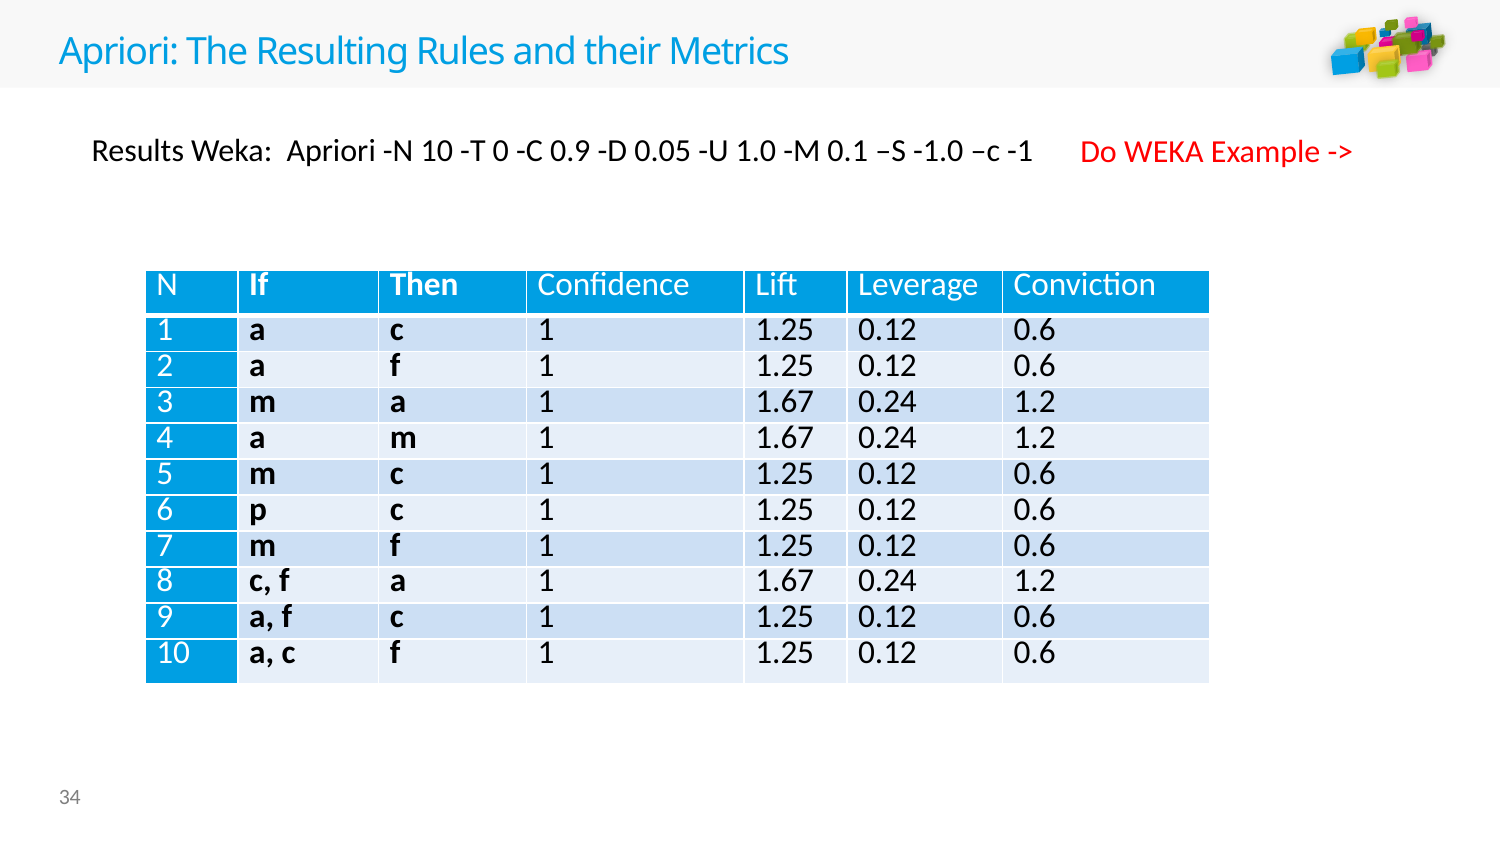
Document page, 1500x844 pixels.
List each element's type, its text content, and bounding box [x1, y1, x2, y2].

table_cell c, f [239, 568, 378, 602]
table_cell 0.12 [848, 352, 1002, 387]
table_cell 1 [527, 388, 743, 422]
table_cell 1 [527, 496, 743, 530]
table_cell 0.6 [1003, 318, 1209, 351]
table_cell 0.6 [1003, 640, 1209, 683]
table_cell 1.25 [745, 640, 846, 683]
table_header Leverage [848, 271, 1002, 313]
table_header N [146, 271, 237, 313]
table_cell 0.24 [848, 568, 1002, 602]
table_cell 1.67 [745, 568, 846, 602]
table_cell 1.25 [745, 318, 846, 351]
table_cell 4 [146, 424, 237, 458]
table_cell 6 [146, 496, 237, 530]
table_cell 0.12 [848, 318, 1002, 351]
table_cell c [379, 318, 526, 351]
table_cell 1.25 [745, 604, 846, 638]
table_cell 0.24 [848, 388, 1002, 422]
table_cell a [239, 352, 378, 387]
table_cell a [239, 424, 378, 458]
table_header If [239, 271, 378, 313]
table_cell 1.2 [1003, 388, 1209, 422]
table_cell a [379, 568, 526, 602]
table_cell 1 [527, 318, 743, 351]
table_cell 5 [146, 460, 237, 494]
table_cell 0.24 [848, 424, 1002, 458]
table_cell a [379, 388, 526, 422]
table_cell 0.6 [1003, 352, 1209, 387]
table_cell 0.12 [848, 532, 1002, 566]
table_cell a, f [239, 604, 378, 638]
table_cell 1.2 [1003, 568, 1209, 602]
table_cell 1 [527, 460, 743, 494]
table_cell 1.25 [745, 352, 846, 387]
table_cell 10 [146, 640, 237, 683]
table_cell 1.67 [745, 388, 846, 422]
table_cell 1 [527, 352, 743, 387]
table_cell m [379, 424, 526, 458]
table_cell c [379, 460, 526, 494]
table_cell 1.25 [745, 496, 846, 530]
table_cell 1 [527, 424, 743, 458]
table_cell m [239, 532, 378, 566]
table_cell c [379, 604, 526, 638]
table_cell f [379, 352, 526, 387]
title Apriori: The Resulting Rules and their Metrics [58, 31, 1267, 73]
table_cell 0.12 [848, 496, 1002, 530]
table_cell 0.12 [848, 640, 1002, 683]
table_cell a [239, 318, 378, 351]
table_cell 9 [146, 604, 237, 638]
table_cell 0.6 [1003, 604, 1209, 638]
table_cell 0.12 [848, 460, 1002, 494]
table_cell 0.12 [848, 604, 1002, 638]
table_cell p [239, 496, 378, 530]
table_cell 1 [527, 568, 743, 602]
text_box Results Weka: Apriori -N 10 -T 0 -C 0.9 -D 0.05 -U 1.0 -M 0.1 –S -1.0 –c -1 [76, 121, 1050, 175]
table_cell 1 [527, 604, 743, 638]
table_cell f [379, 640, 526, 683]
table_cell 1 [527, 532, 743, 566]
table_header Confidence [527, 271, 743, 313]
table_cell 7 [146, 532, 237, 566]
table_cell 1.25 [745, 532, 846, 566]
table_cell 0.6 [1003, 532, 1209, 566]
table_cell m [239, 460, 378, 494]
text_box Do WEKA Example -> [1065, 122, 1369, 176]
table_cell 1 [527, 640, 743, 683]
table_cell 1.2 [1003, 424, 1209, 458]
table_cell 2 [146, 352, 237, 387]
table_cell a, c [239, 640, 378, 683]
table_header Conviction [1003, 271, 1209, 313]
table_cell m [239, 388, 378, 422]
table_cell 1.67 [745, 424, 846, 458]
table_header Lift [745, 271, 846, 313]
table_cell 8 [146, 568, 237, 602]
table_cell c [379, 496, 526, 530]
table_cell f [379, 532, 526, 566]
table_cell 3 [146, 388, 237, 422]
table_cell 1 [146, 318, 237, 351]
table_cell 0.6 [1003, 496, 1209, 530]
table_cell 1.25 [745, 460, 846, 494]
table_header Then [379, 271, 526, 313]
table_cell 0.6 [1003, 460, 1209, 494]
